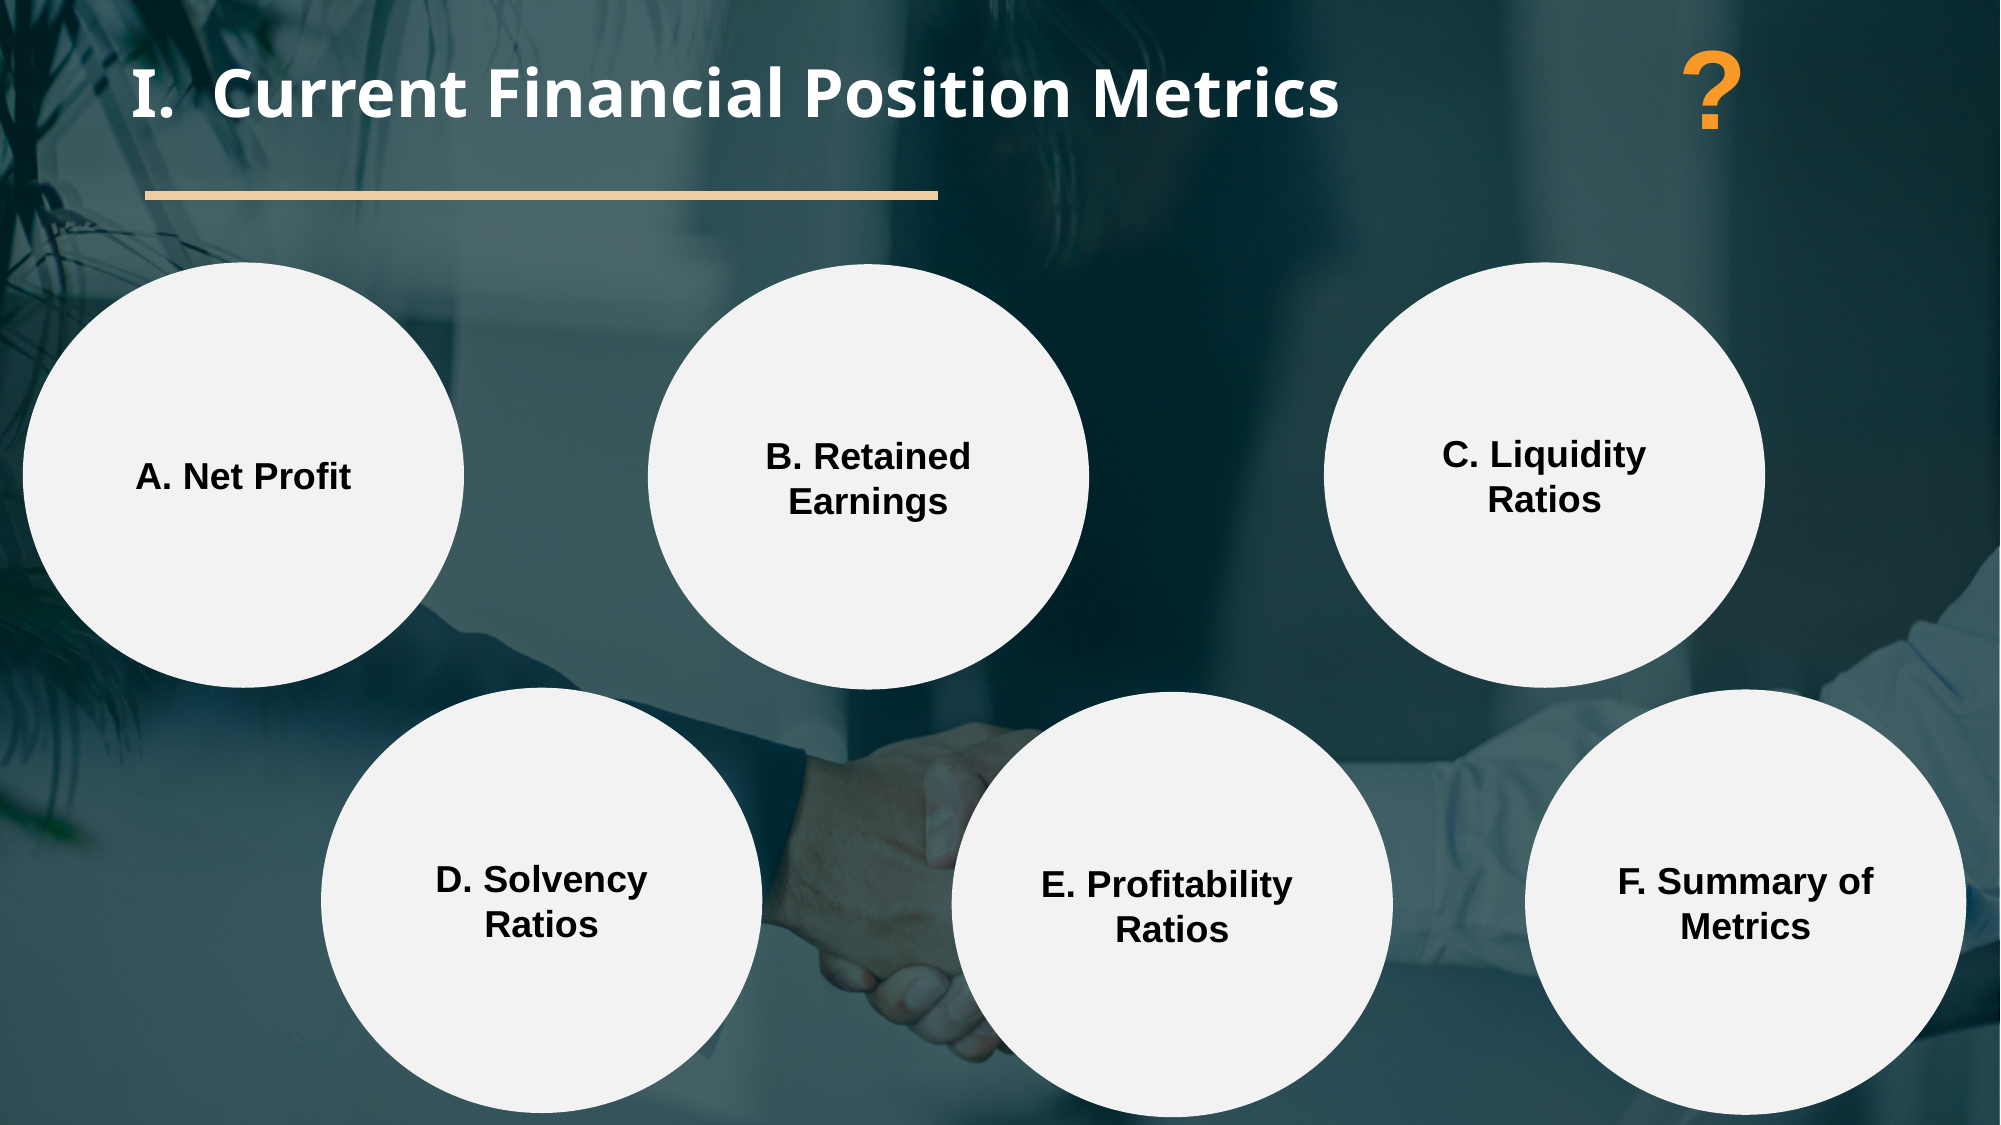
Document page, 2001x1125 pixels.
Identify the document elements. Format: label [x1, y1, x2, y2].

list [0, 0, 2000, 1125]
